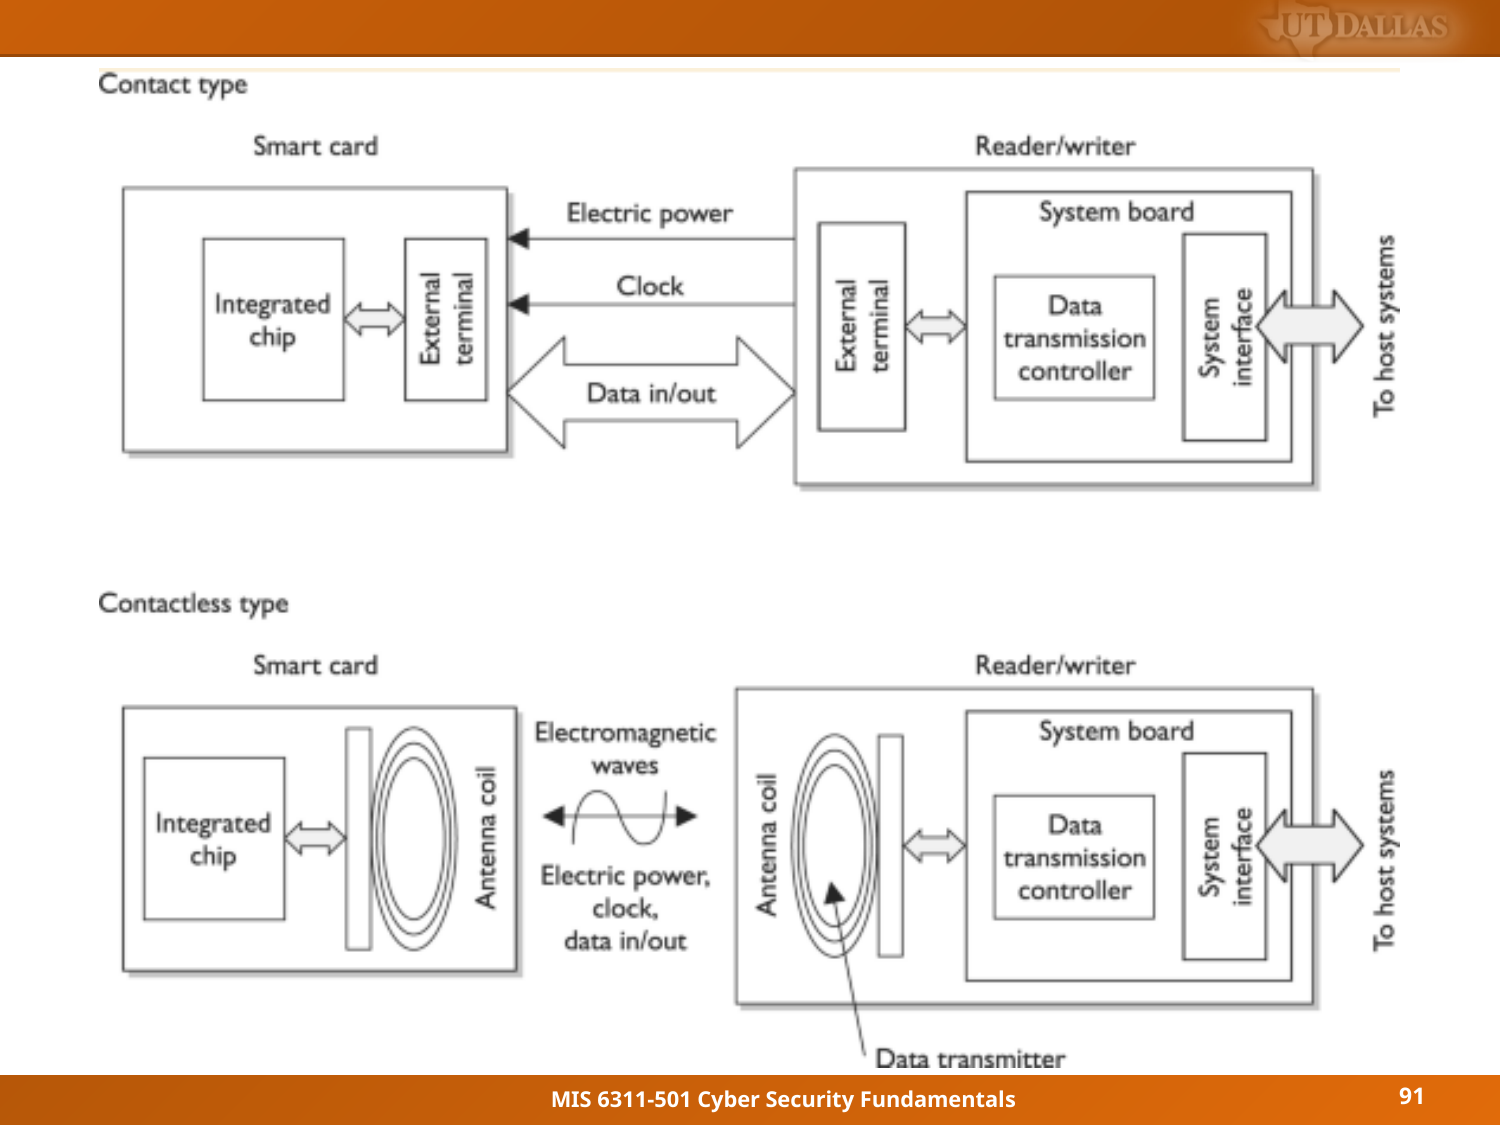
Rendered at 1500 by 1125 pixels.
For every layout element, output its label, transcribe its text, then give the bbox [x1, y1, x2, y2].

slide_number 91 [1350, 1076, 1475, 1120]
picture [99, 67, 1401, 1068]
picture [1218, 0, 1500, 62]
